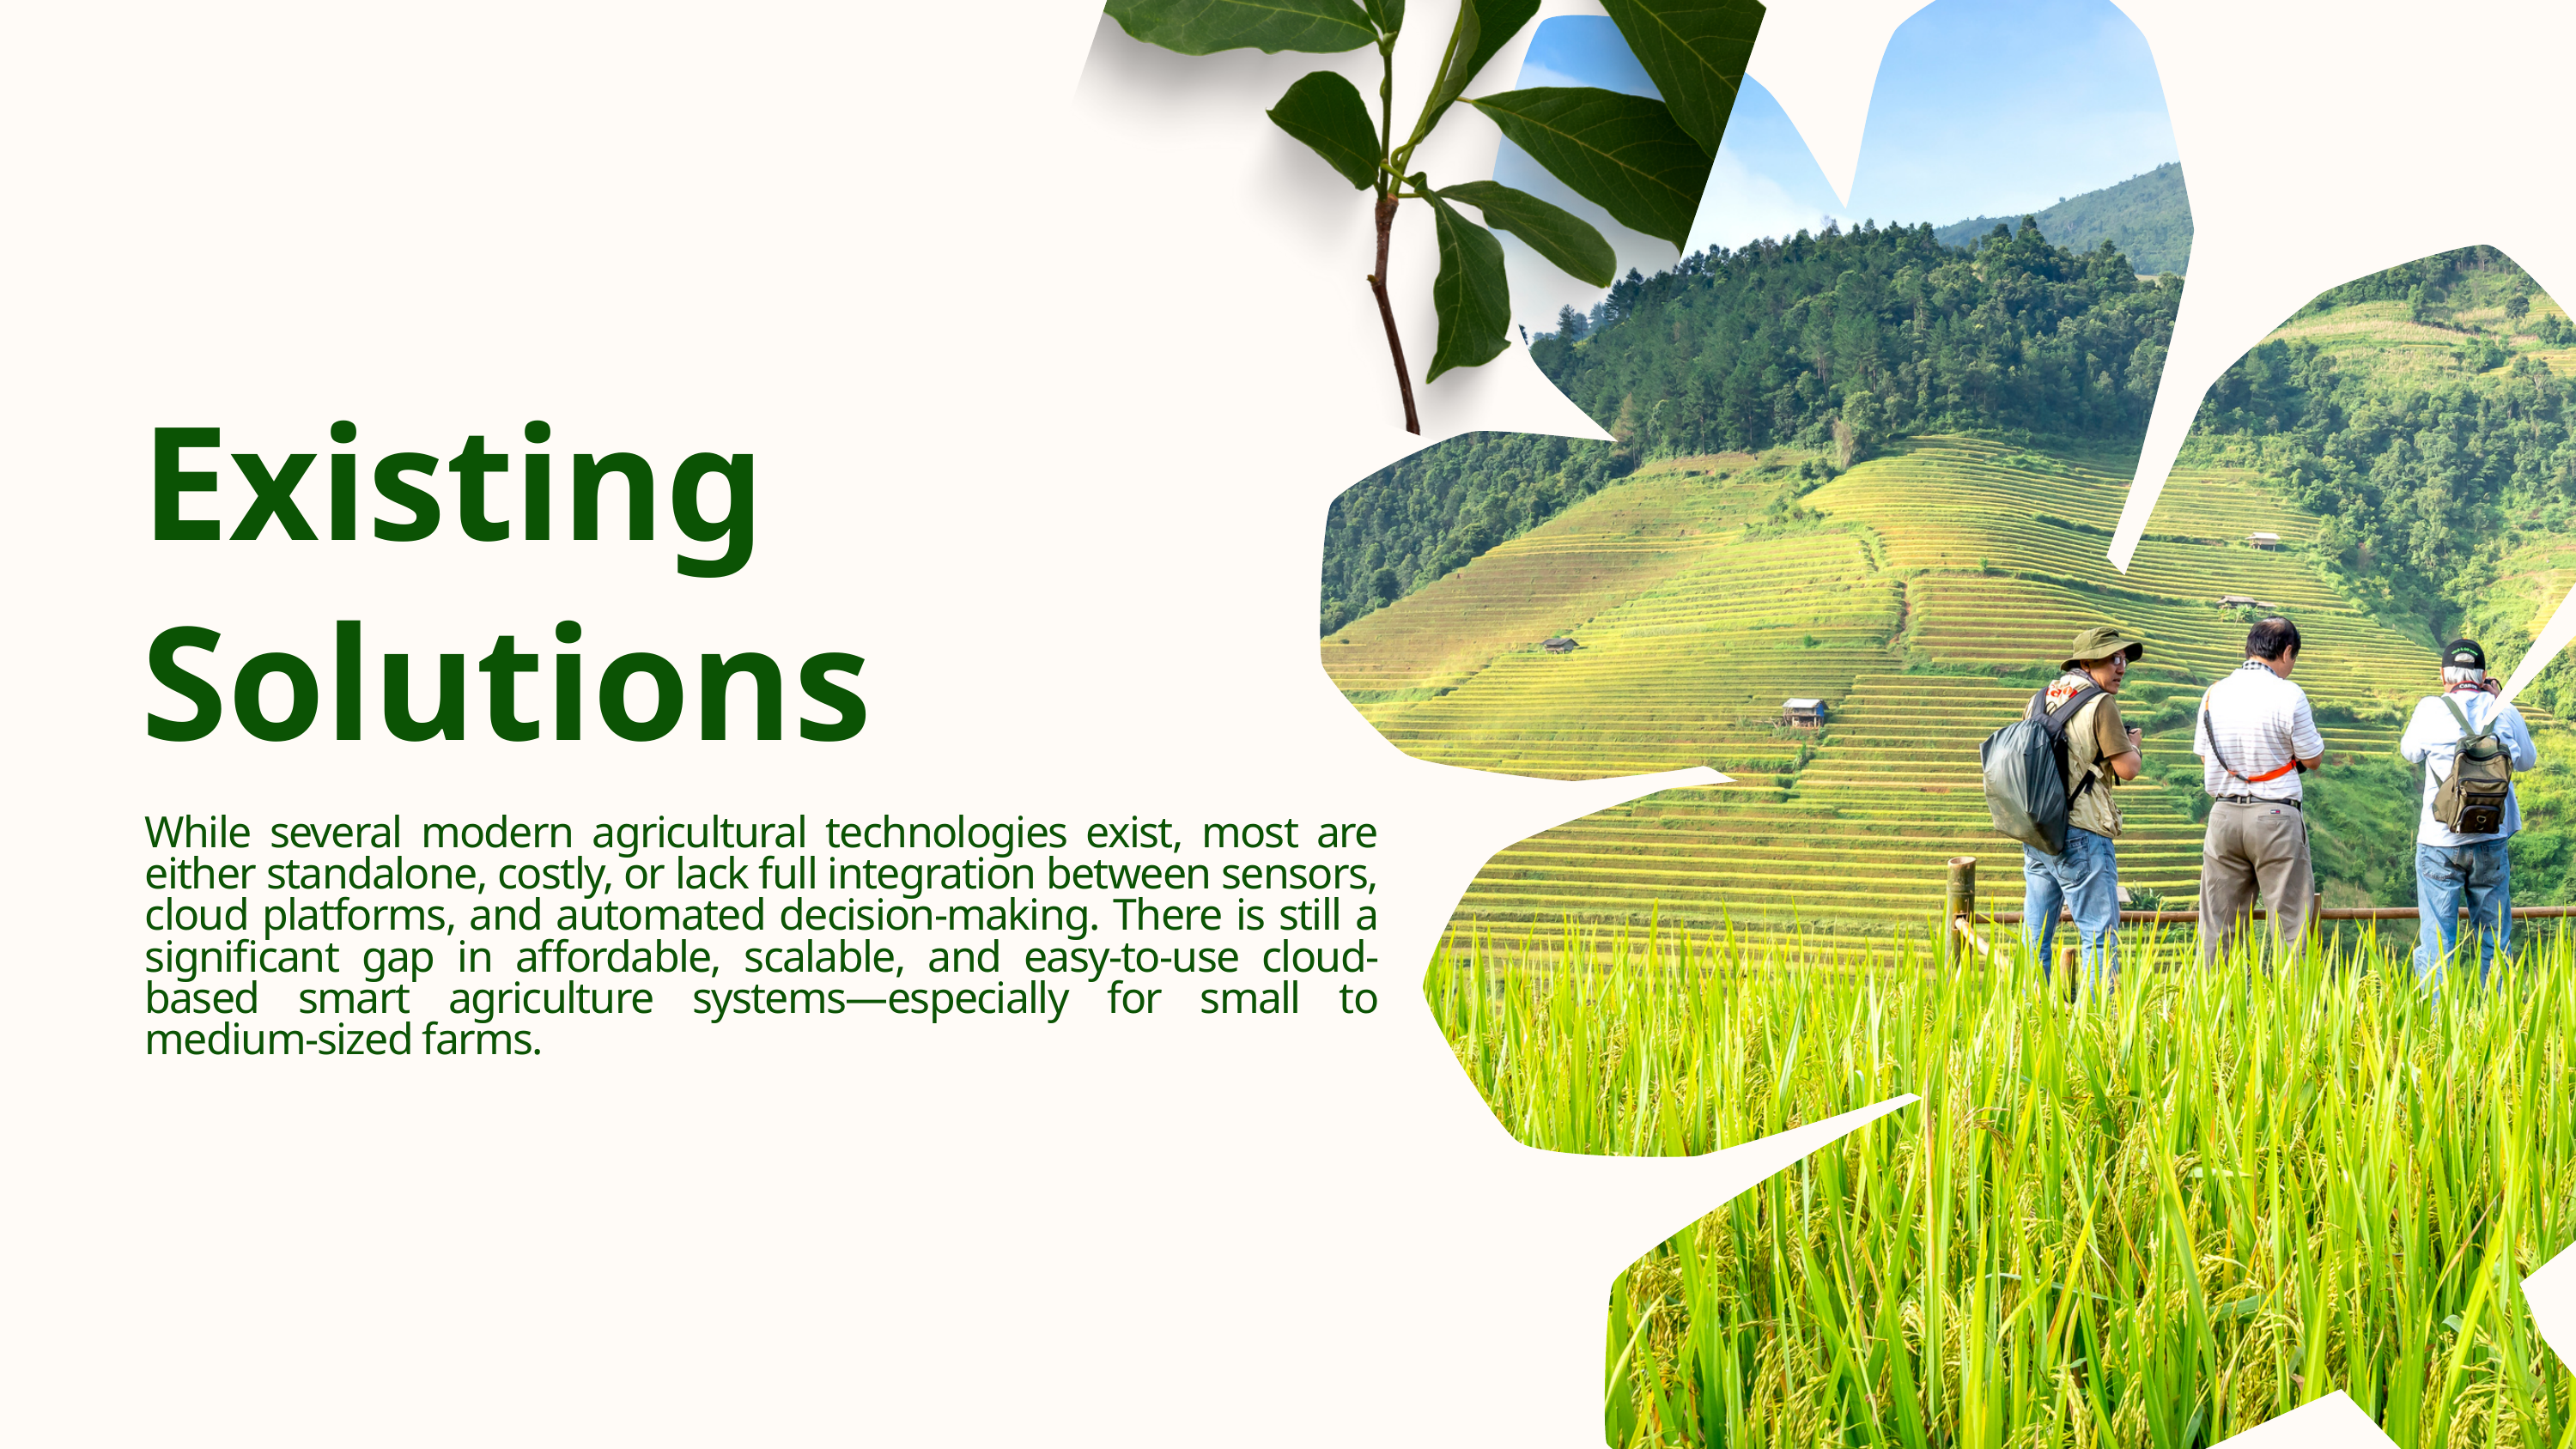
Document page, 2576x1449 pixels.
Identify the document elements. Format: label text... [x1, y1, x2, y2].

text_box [1299, 0, 2576, 1449]
text_box [1005, 0, 1294, 371]
text_box Existing Solutions [141, 371, 1294, 773]
text_box While several modern agricultural technologies exist, most are either standalone, costly, or lack full integration between sensors, cloud platforms, and automated decision-making. There is still a significant gap in affordable, scalable, and easy-to-use cloud-based smart agriculture systems—especially for small to medium-sized farms. [144, 815, 1294, 1064]
